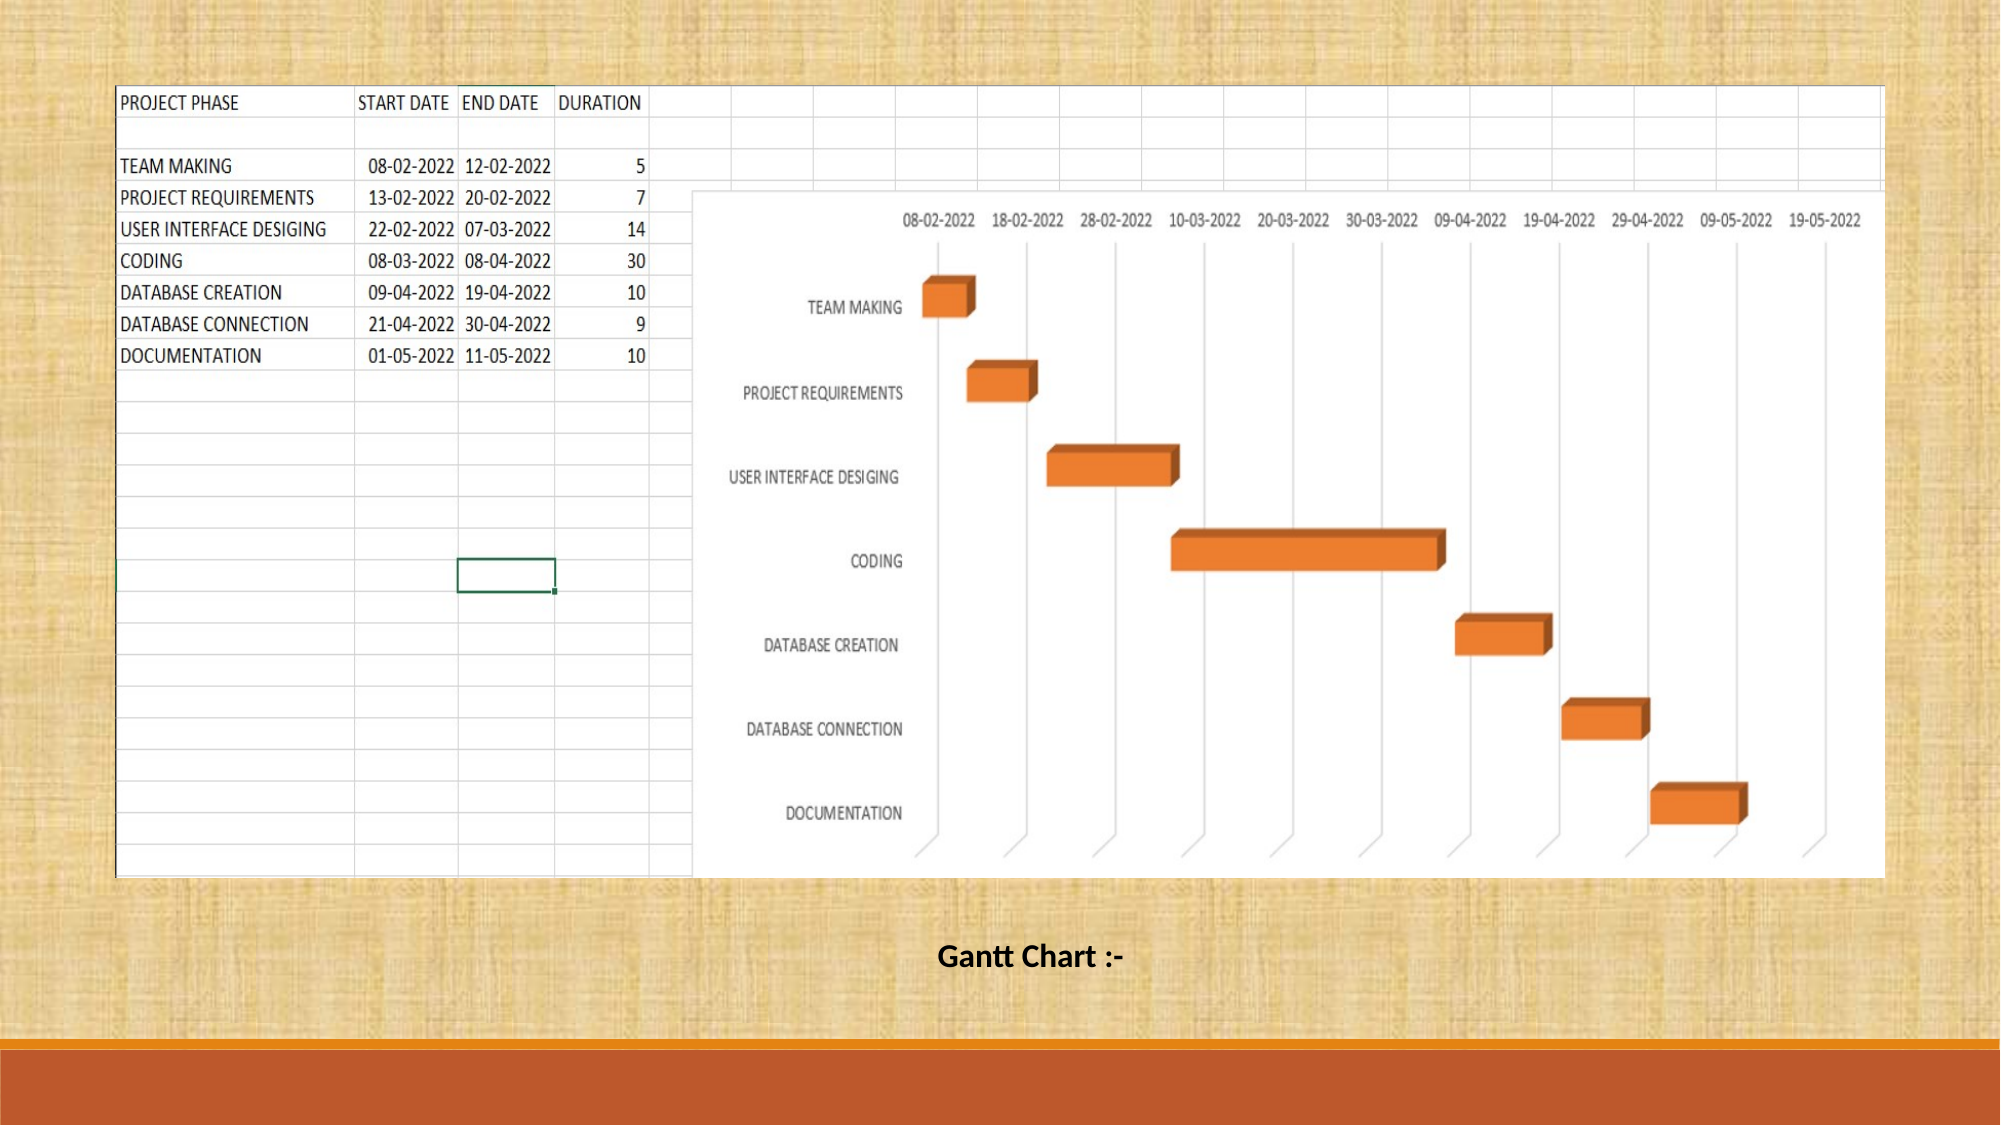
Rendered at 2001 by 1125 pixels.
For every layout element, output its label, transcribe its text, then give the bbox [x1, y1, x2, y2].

picture [0, 0, 2001, 1125]
text_box Gantt Chart :- [922, 924, 1247, 982]
